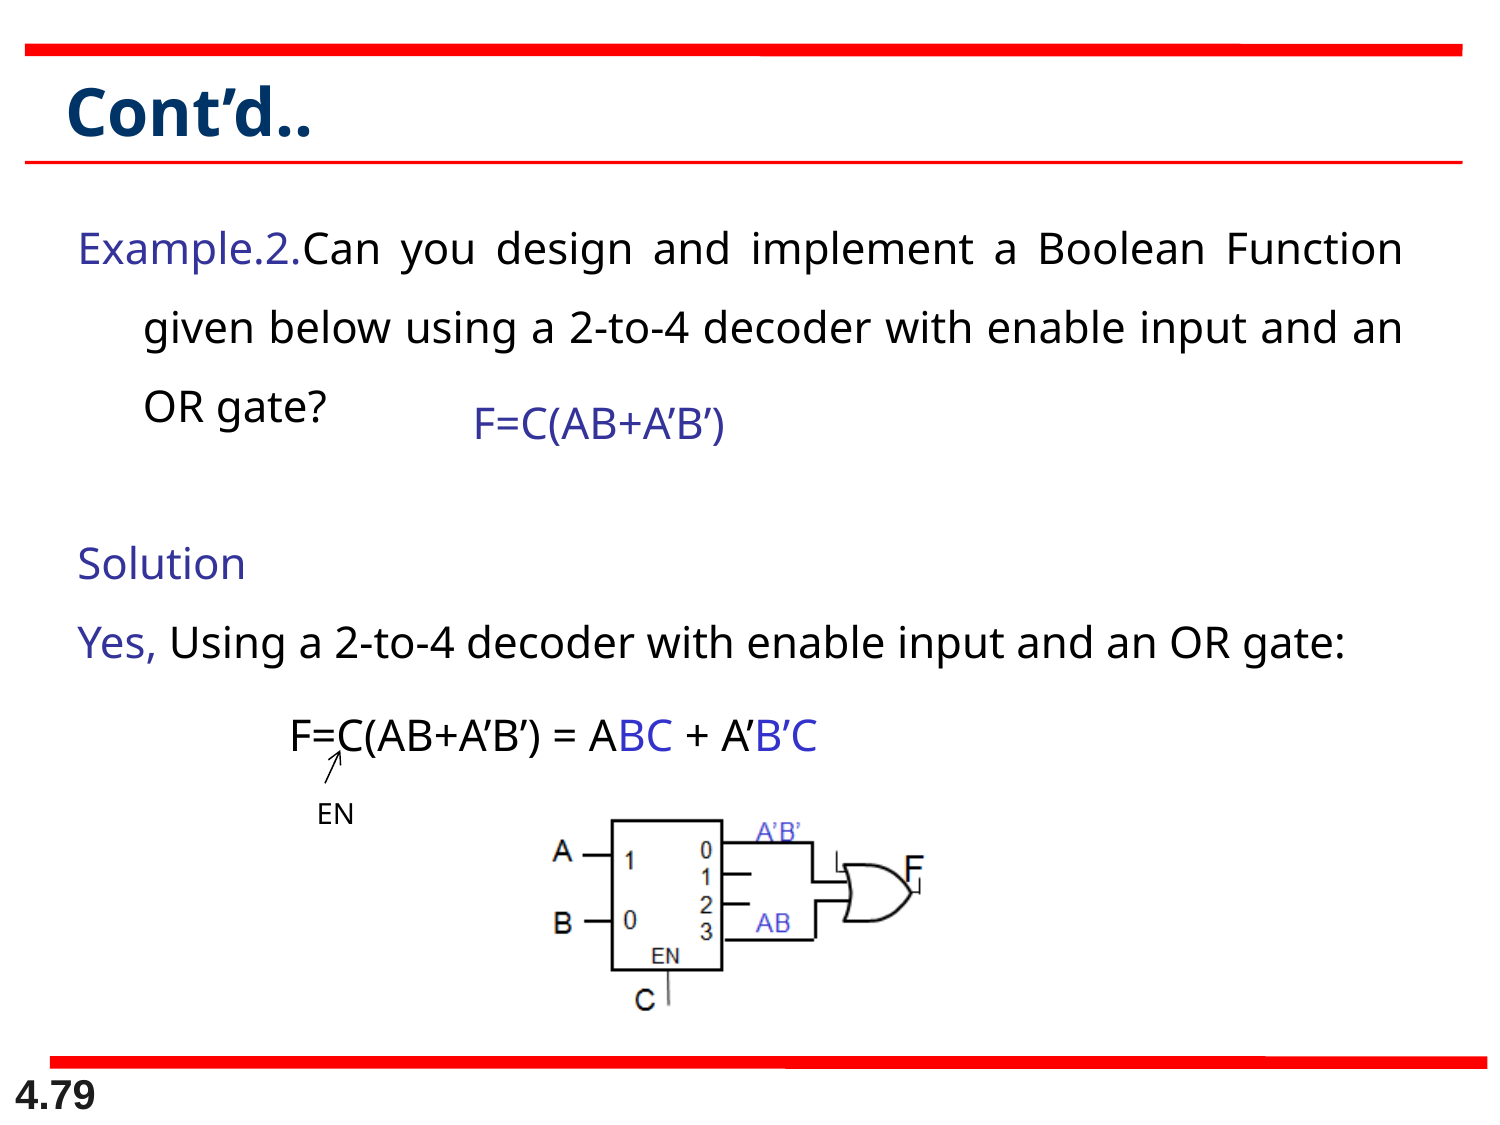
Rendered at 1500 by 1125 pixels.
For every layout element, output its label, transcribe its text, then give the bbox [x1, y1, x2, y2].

text_box 4.79 [0, 1049, 313, 1125]
text_box EN [301, 787, 371, 838]
text_box Cont’d.. [50, 62, 1363, 158]
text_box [315, 758, 350, 775]
text_box F=C(AB+A’B’) [457, 387, 752, 456]
picture [524, 799, 941, 1033]
text_box F=C(AB+A’B’) = ABC + A’B’C [273, 700, 834, 768]
text_box Example.2.Can you design and implement a Boolean Function given below using a 2-to-4 decoder with enable input and an OR gate? Solution Yes, Using a 2-to-4 decoder with enable input and an OR gate: [62, 187, 1420, 754]
